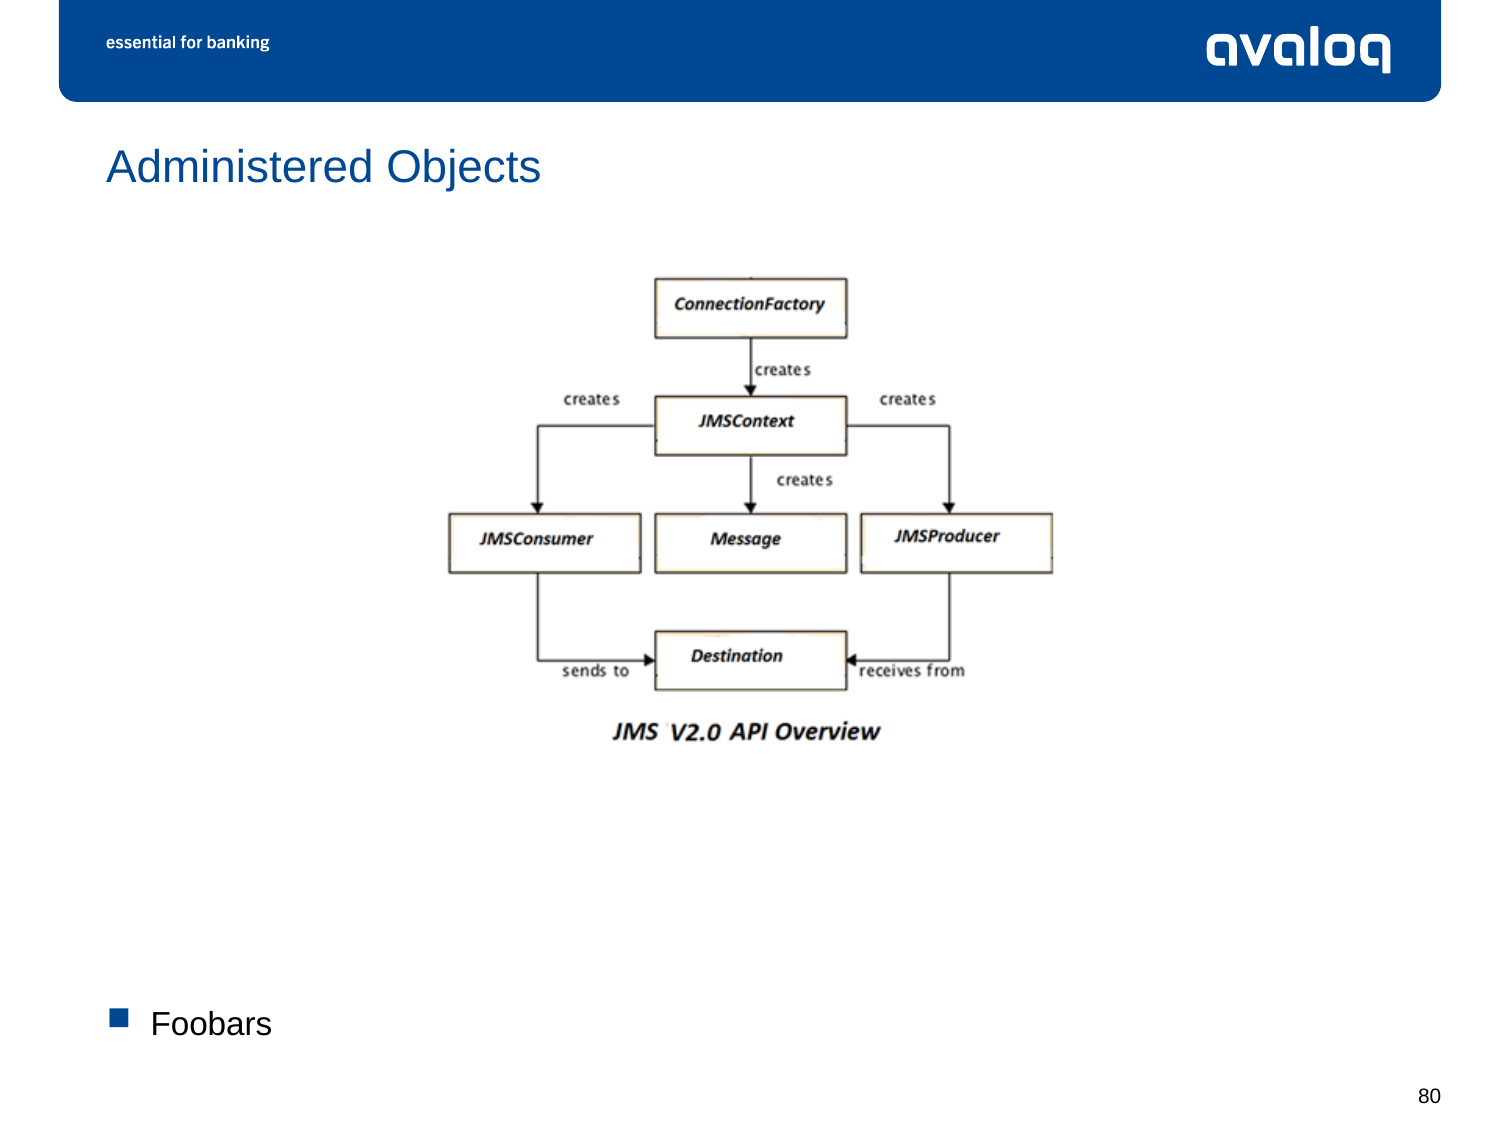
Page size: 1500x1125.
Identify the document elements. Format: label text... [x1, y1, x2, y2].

title Administered Objects [105, 142, 1394, 215]
list Foobars [105, 255, 1394, 1042]
picture [431, 255, 1069, 764]
slide_number 80 [1200, 1082, 1442, 1112]
